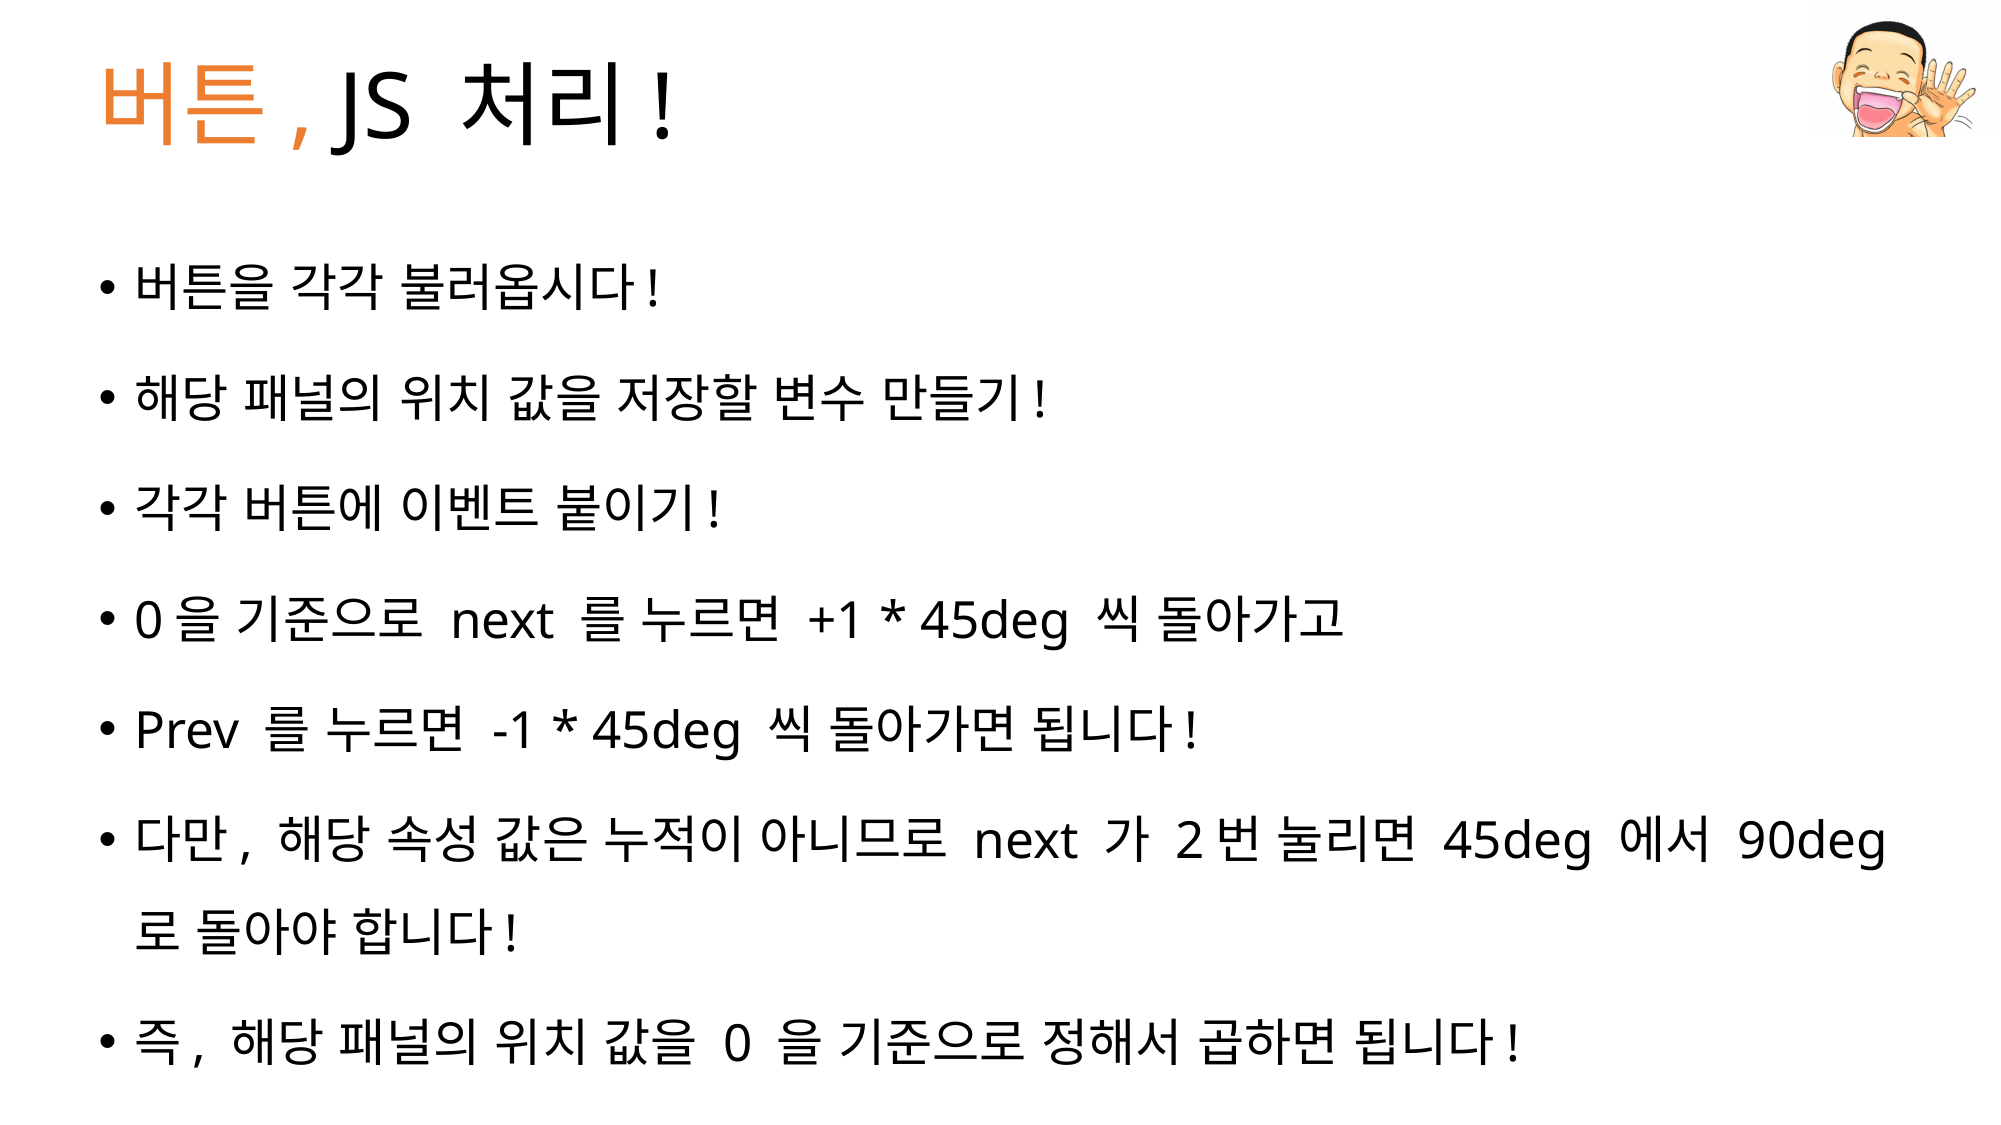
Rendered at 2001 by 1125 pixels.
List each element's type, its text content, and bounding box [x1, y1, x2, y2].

picture [1931, 0, 2000, 137]
list 버튼을 각각 불러옵시다! 해당 패널의 위치 값을 저장할 변수 만들기! 각각 버튼에 이벤트 붙이기! 0을 기준으로 next 를 누르면 +1 * 45deg 씩 돌아가고 Prev 를 누르면 -1 * 45deg 씩 돌아가면 됩니다! 다만, 해당 속성 값은 누적이 아니므로 next 가 2번 눌리면 45deg 에서 90deg 로 돌아야 합니다! 즉, 해당 패널의 위치 값을 0 을 기준으로 정해서 곱하면 됩니다! [83, 217, 1931, 1085]
title 버튼, JS 처리! [83, 0, 1931, 217]
